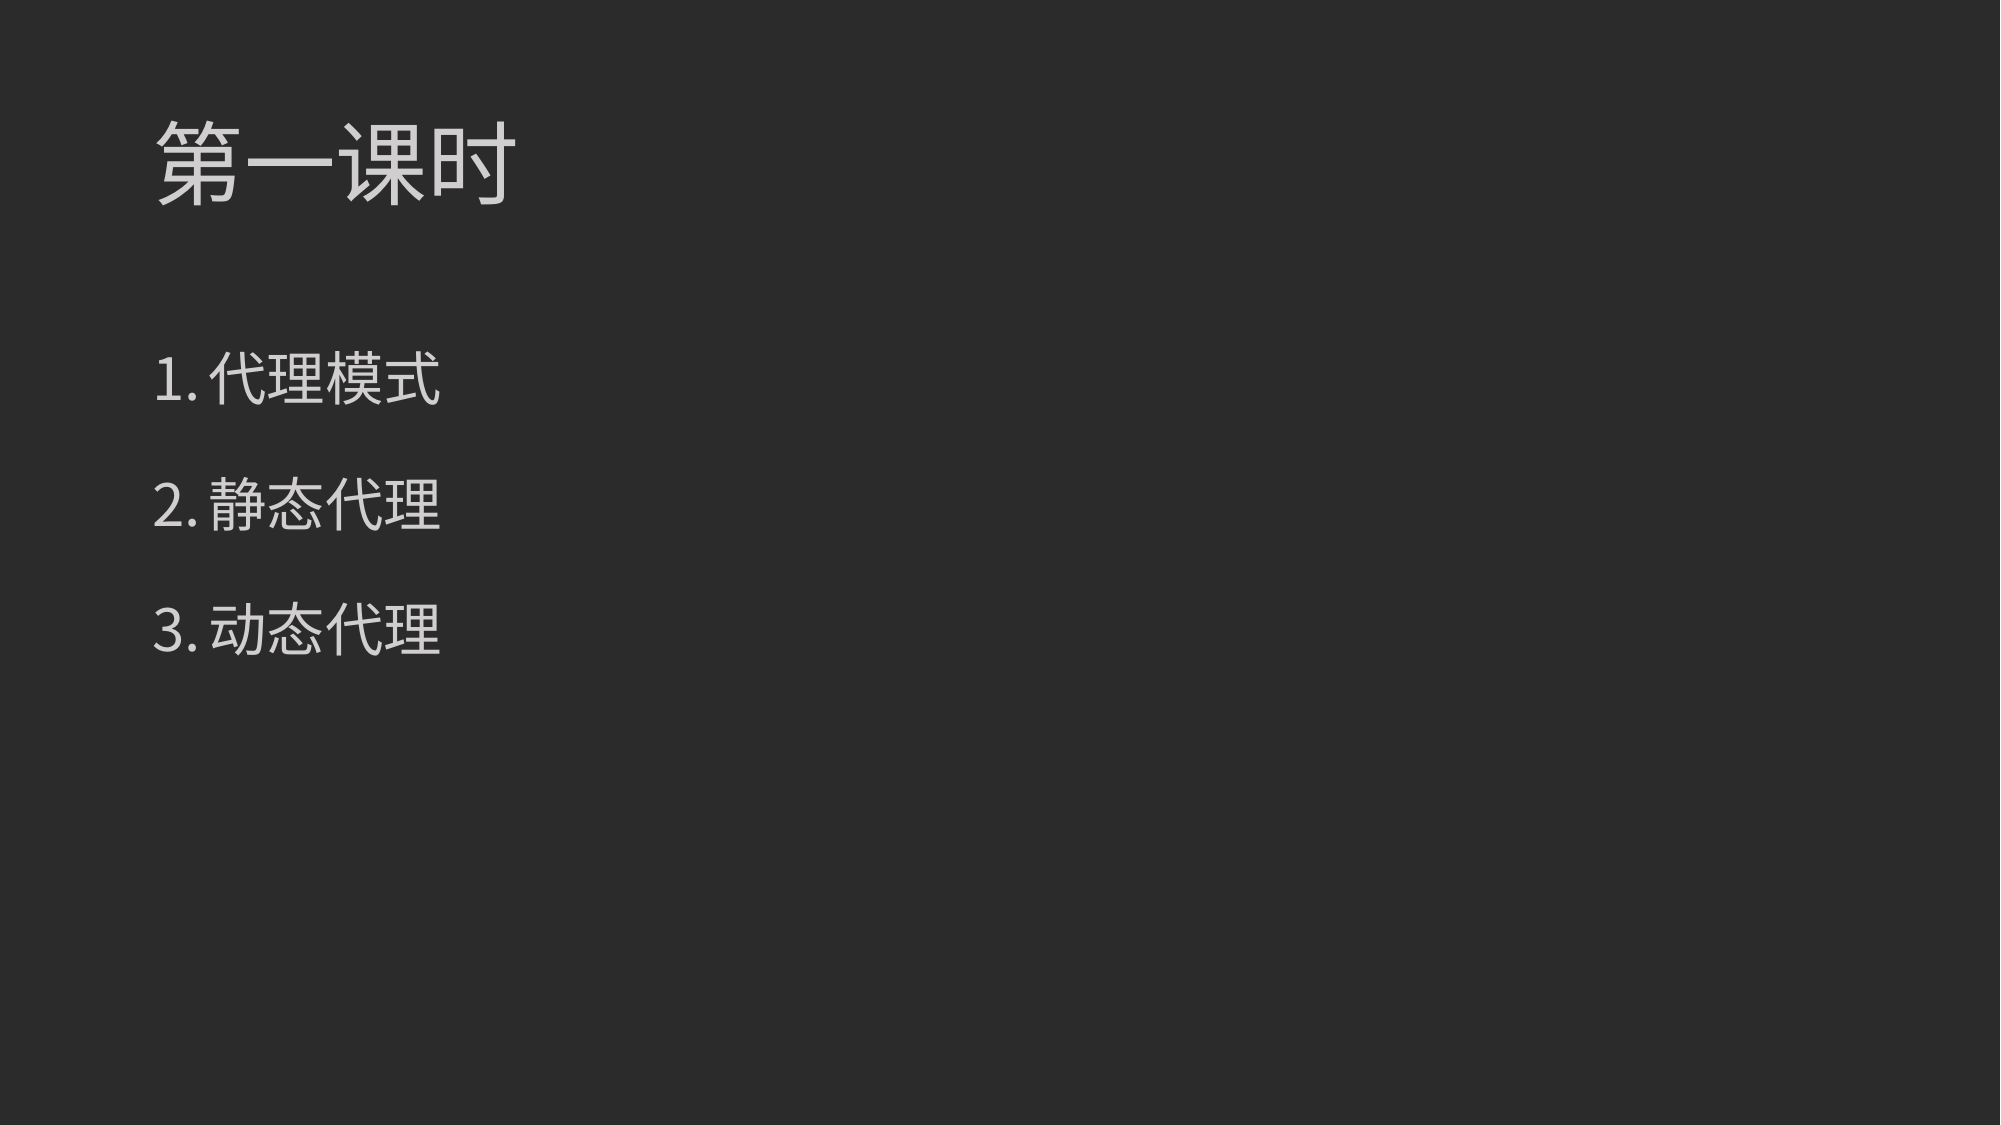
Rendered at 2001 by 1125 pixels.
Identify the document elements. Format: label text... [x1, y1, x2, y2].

title 第一课时 [137, 59, 1863, 278]
list 代理模式 静态代理 动态代理 [137, 299, 1863, 1014]
